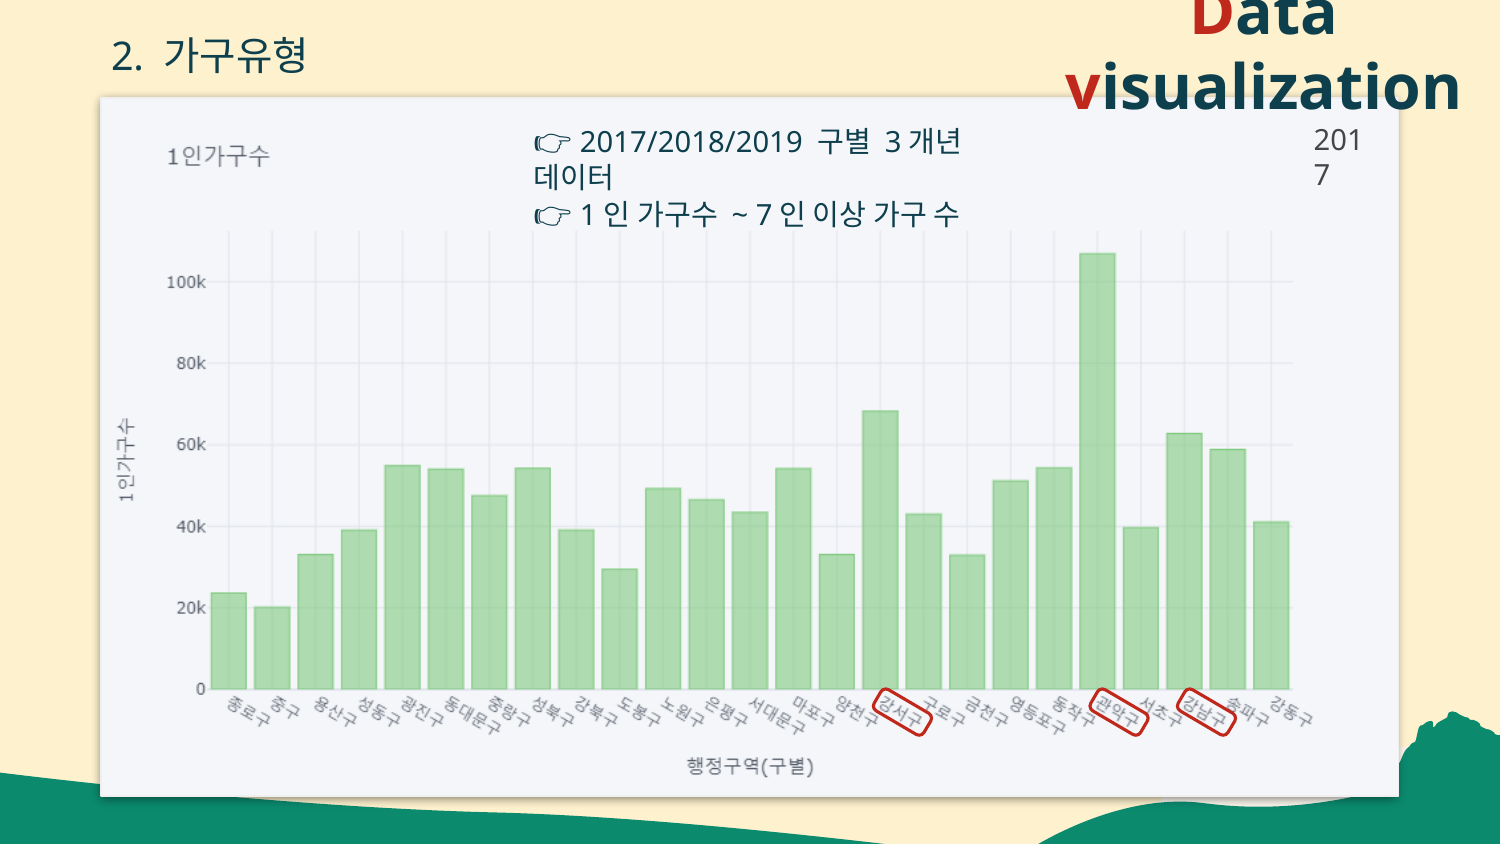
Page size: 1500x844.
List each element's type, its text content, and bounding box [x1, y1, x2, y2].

picture [101, 98, 1399, 796]
title Data visualization [1028, 0, 1500, 94]
text_box 2. 가구유형 [95, 15, 611, 94]
